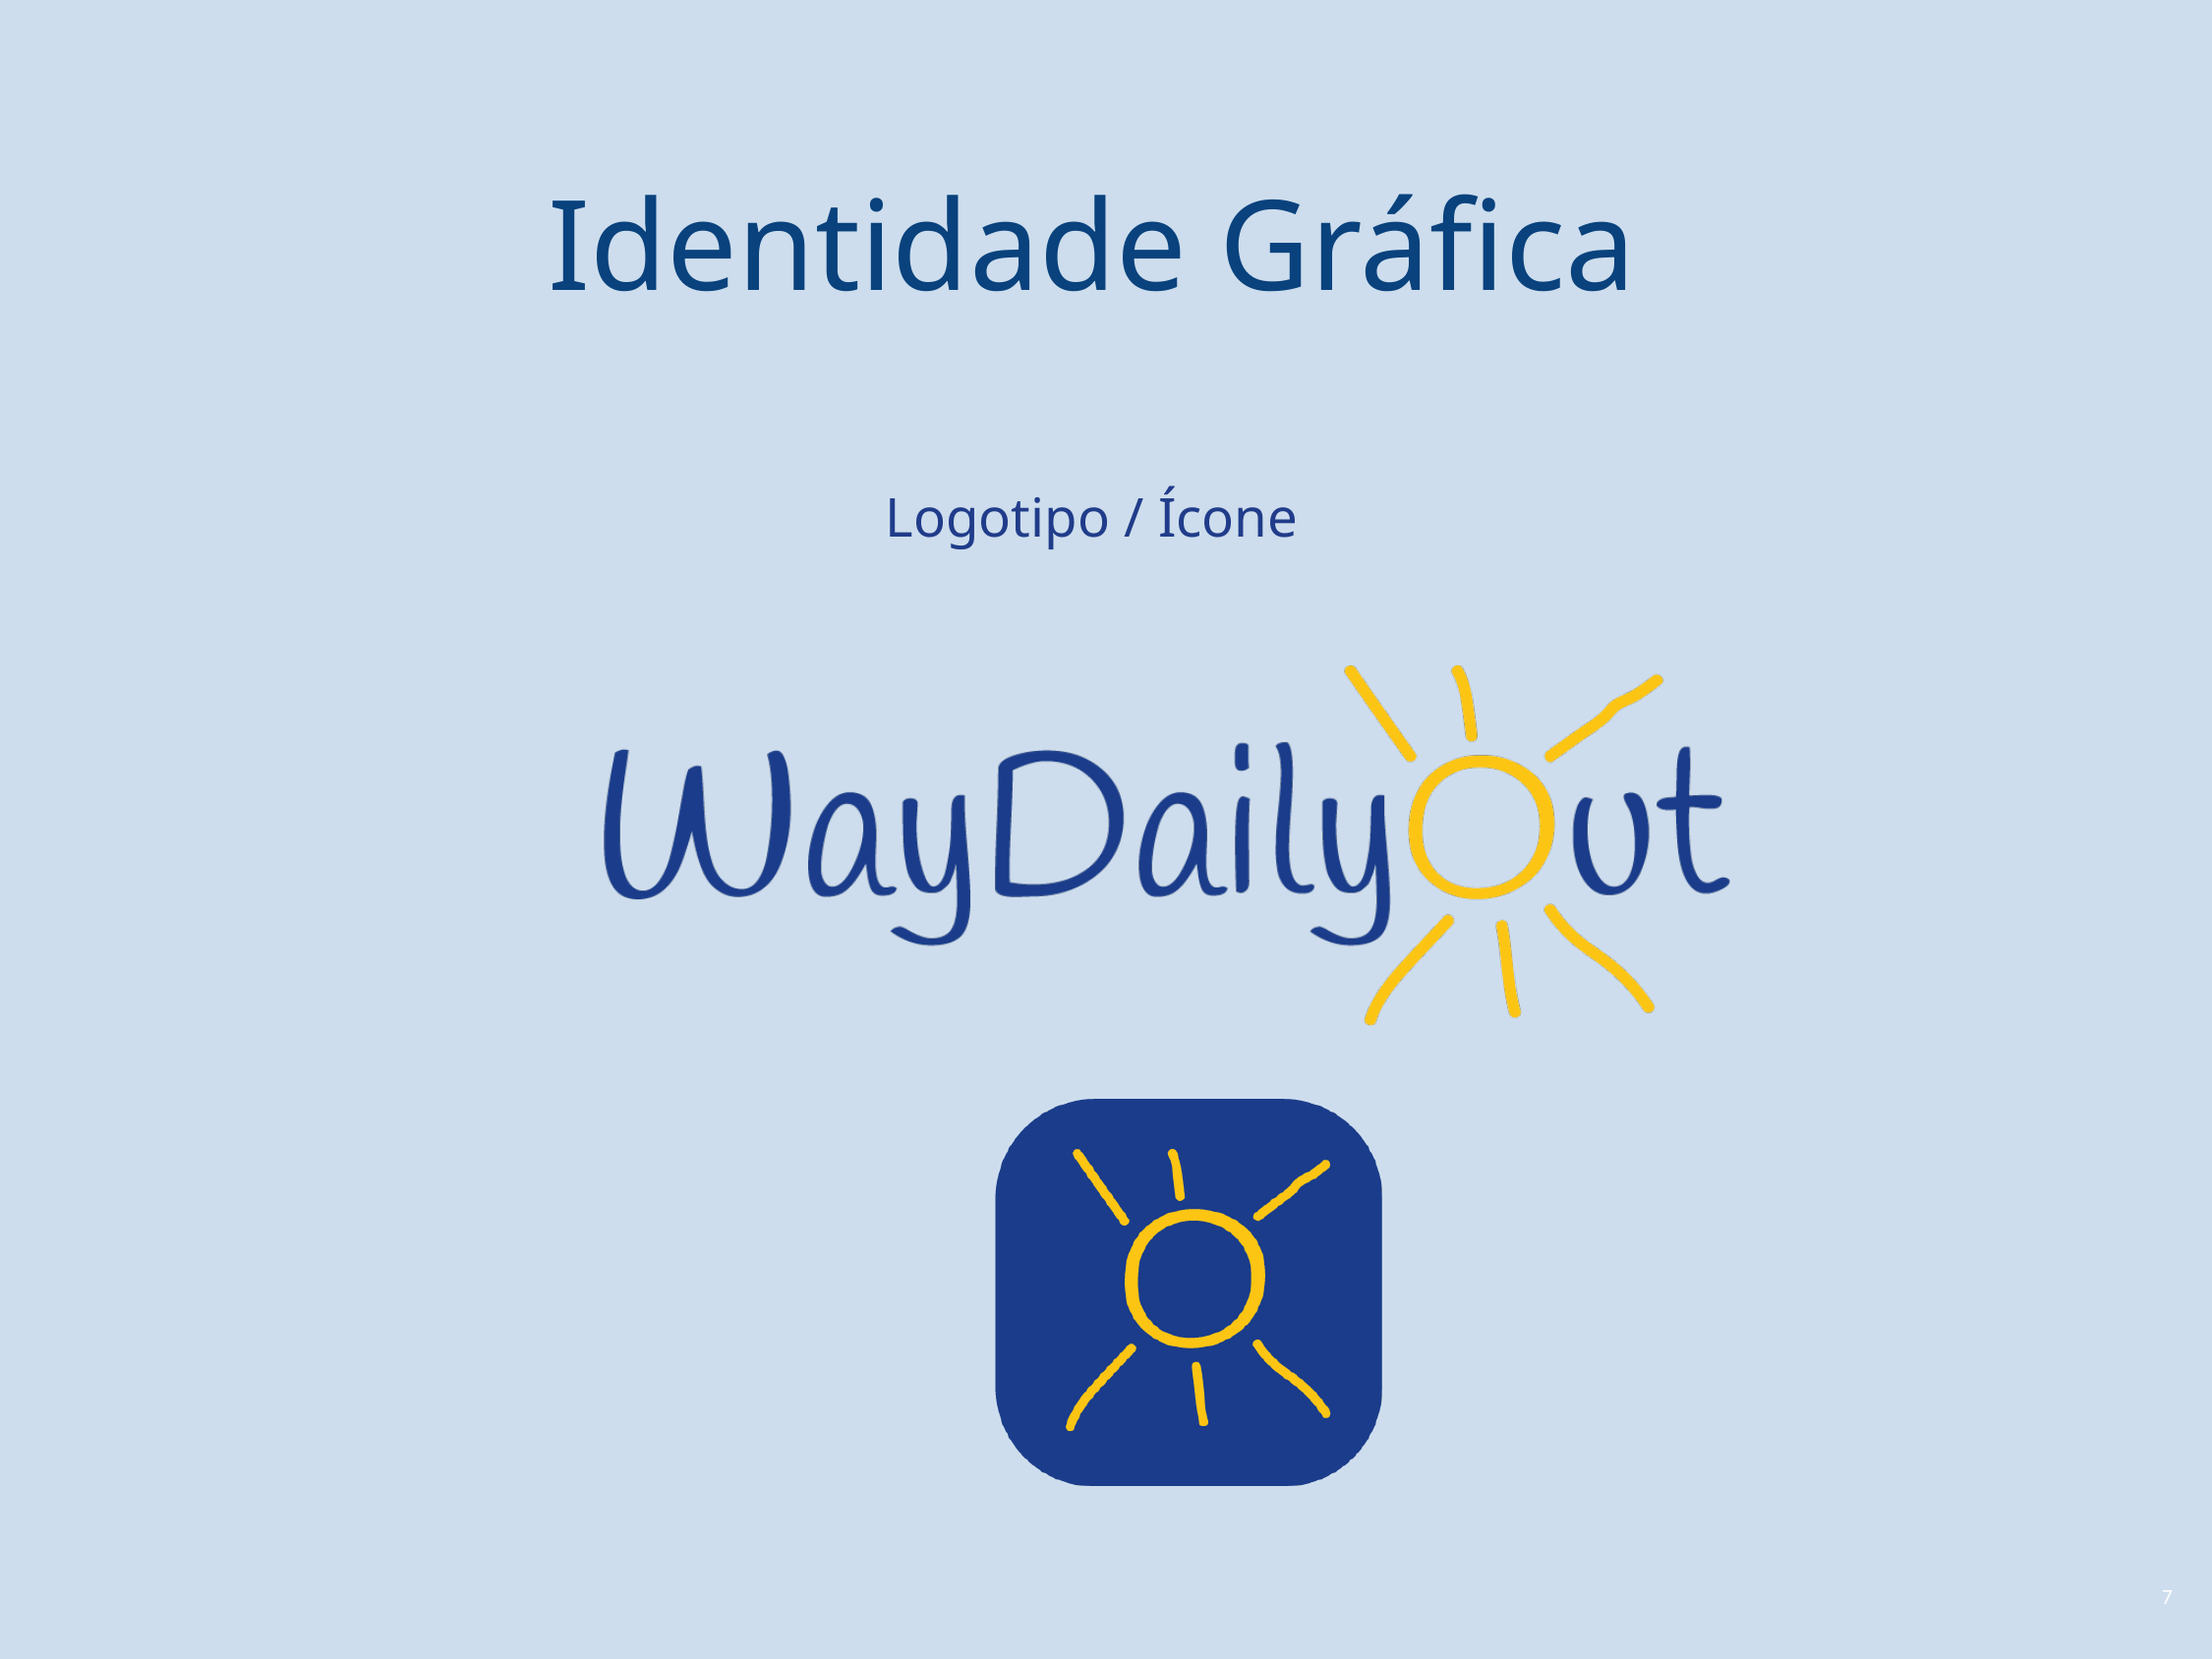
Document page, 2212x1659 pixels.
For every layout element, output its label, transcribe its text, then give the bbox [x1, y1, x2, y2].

text_box Identidade Gráfica [110, 178, 2074, 316]
picture [589, 664, 1730, 1027]
picture [995, 1099, 1383, 1486]
slide_number 7 [1929, 1566, 2187, 1626]
text_box Logotipo / Ícone [158, 473, 2025, 624]
